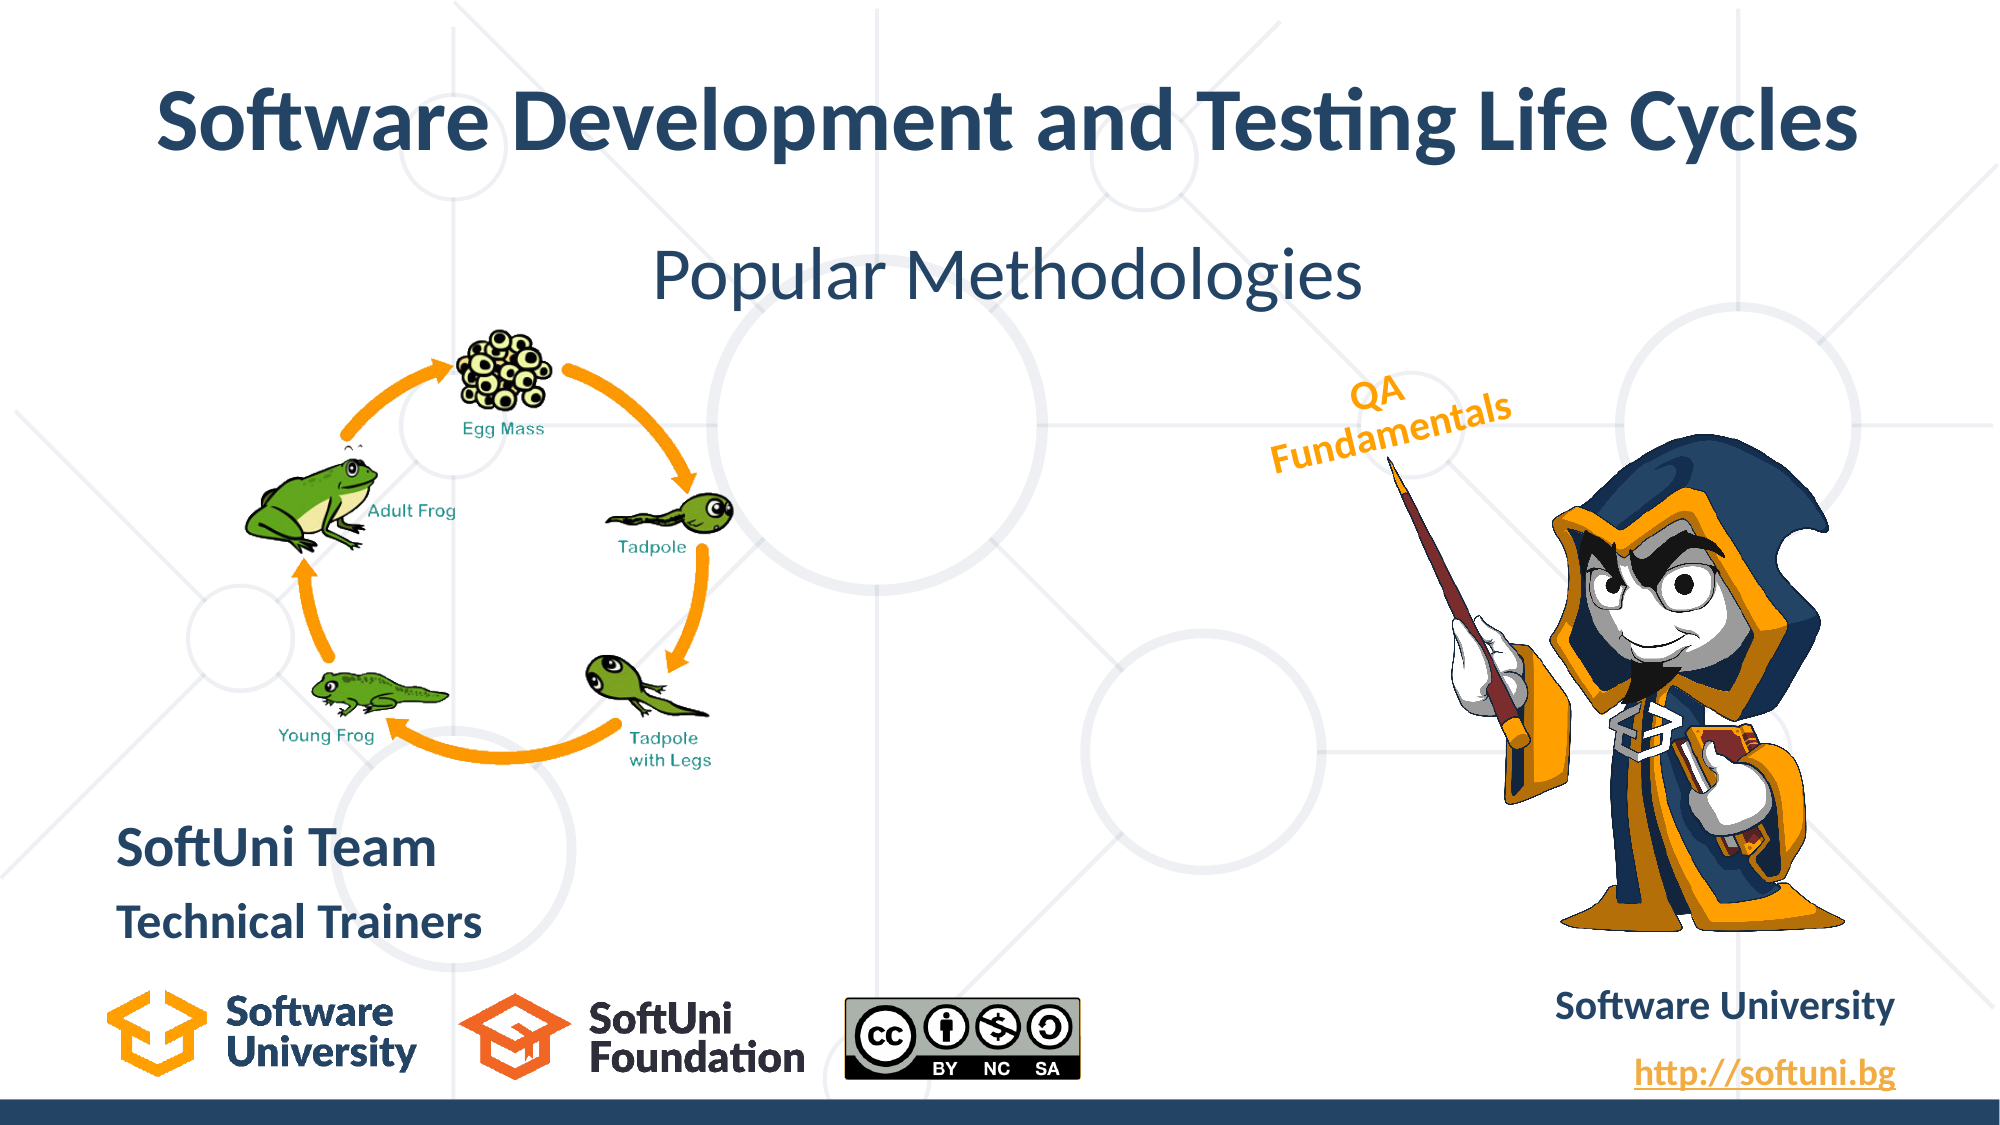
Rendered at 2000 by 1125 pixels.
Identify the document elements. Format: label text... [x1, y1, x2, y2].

picture [186, 287, 838, 835]
list http://softuni.bg [1417, 1040, 1902, 1098]
list SoftUni Team [110, 800, 595, 880]
text_box QA Fundamentals [1212, 327, 1552, 501]
picture [221, 990, 417, 1077]
title Software Development and Testing Life Cycles [109, 41, 1908, 187]
picture [458, 993, 804, 1080]
list Software University [1417, 970, 1902, 1034]
list Technical Trainers [110, 880, 595, 954]
subtitle Popular Methodologies [109, 213, 1908, 359]
picture [845, 997, 1081, 1079]
picture [1369, 389, 1890, 953]
picture [107, 990, 211, 1077]
